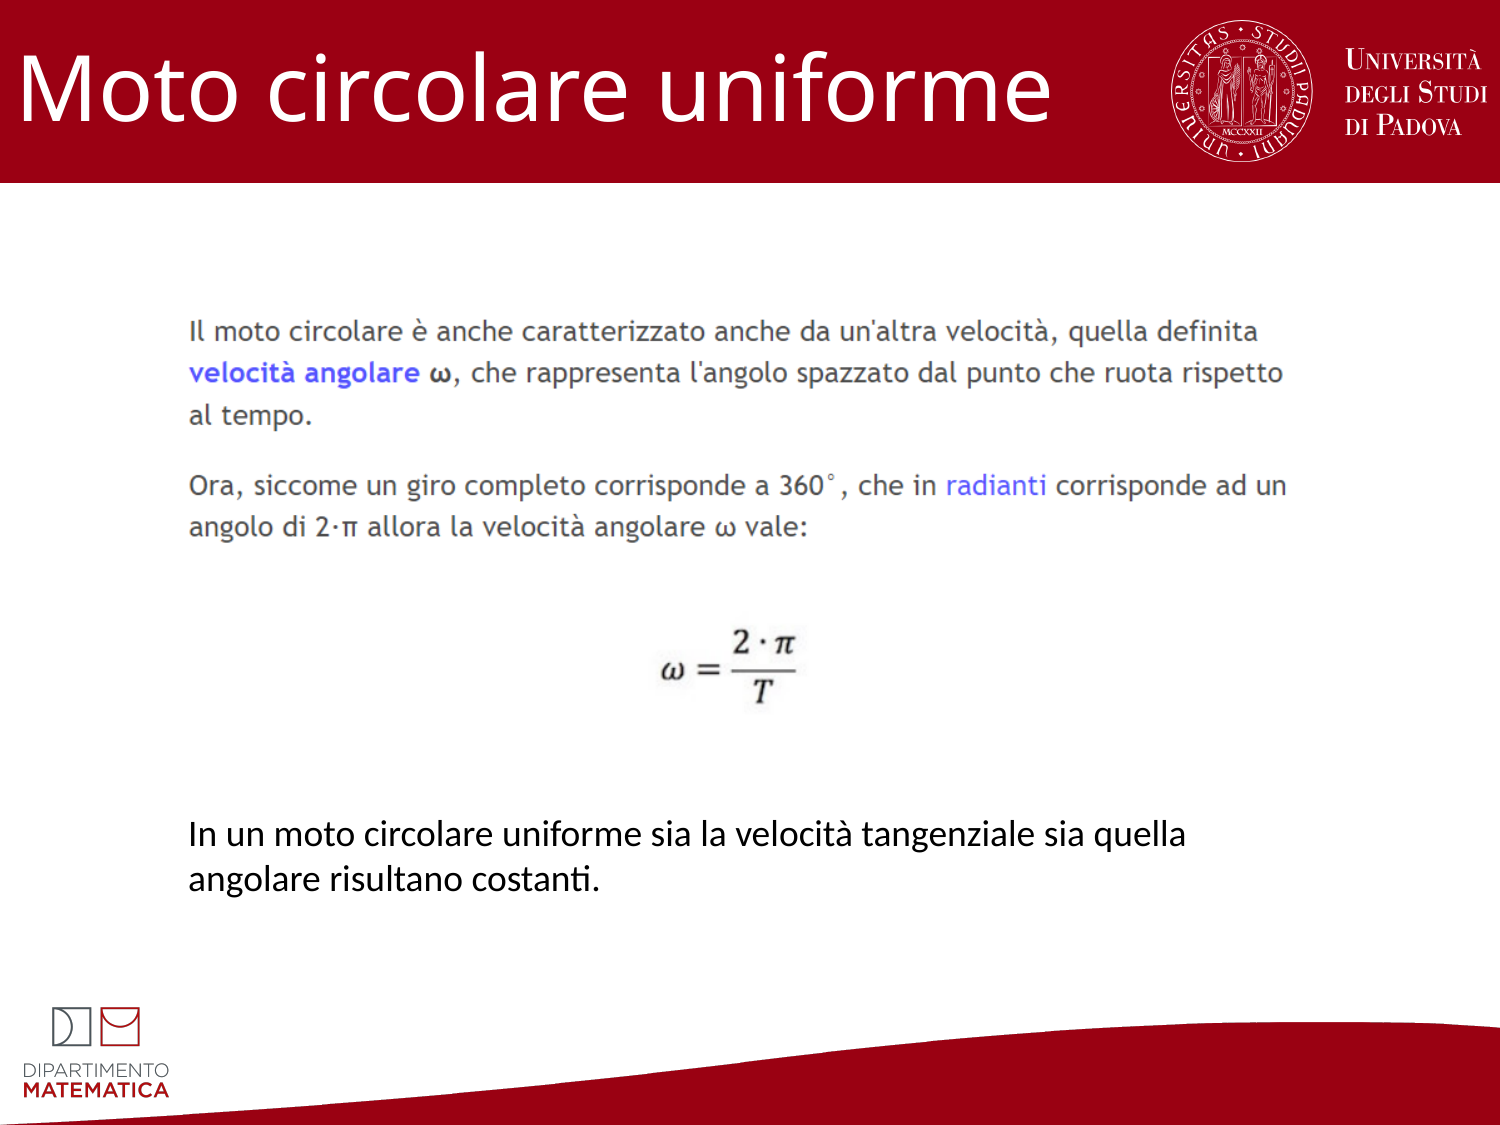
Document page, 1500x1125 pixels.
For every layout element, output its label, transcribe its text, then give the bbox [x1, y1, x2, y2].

picture [0, 1007, 1500, 1125]
picture [181, 291, 1319, 747]
picture [1171, 20, 1487, 162]
title Moto circolare uniforme [0, 0, 1159, 183]
text_box In un moto circolare uniforme sia la velocità tangenziale sia quella angolare risultano costanti. [173, 801, 1319, 907]
